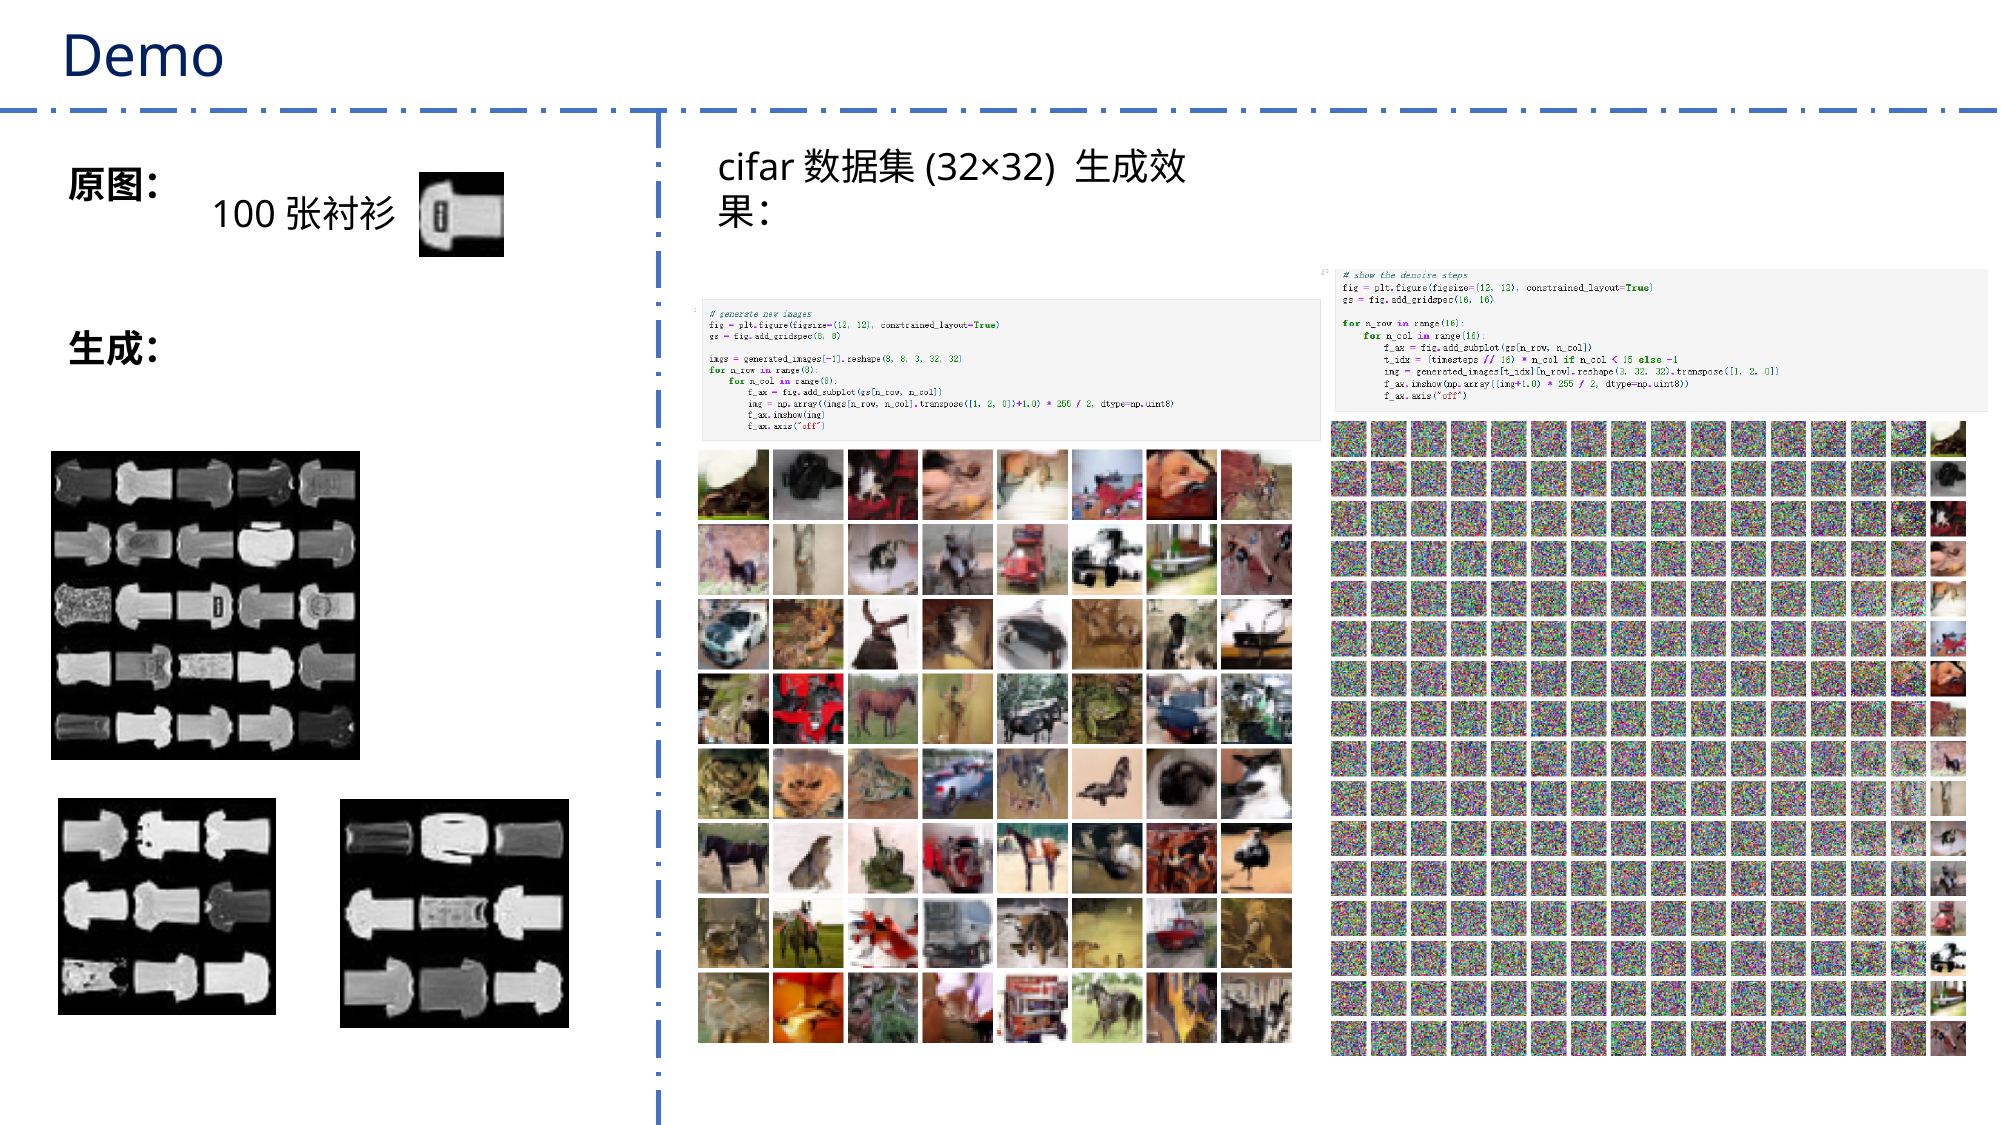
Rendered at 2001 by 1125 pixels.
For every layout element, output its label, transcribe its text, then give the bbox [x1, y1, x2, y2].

text_box Demo [46, 18, 241, 97]
picture [51, 451, 360, 760]
text_box cifar数据集(32×32) 生成效果： [702, 135, 1225, 241]
picture [340, 799, 569, 1028]
picture [419, 172, 504, 257]
text_box 100张衬衫 [196, 182, 419, 243]
text_box 原图： [54, 153, 294, 214]
text_box 生成： [54, 318, 294, 378]
picture [691, 269, 1988, 1078]
picture [58, 798, 276, 1015]
